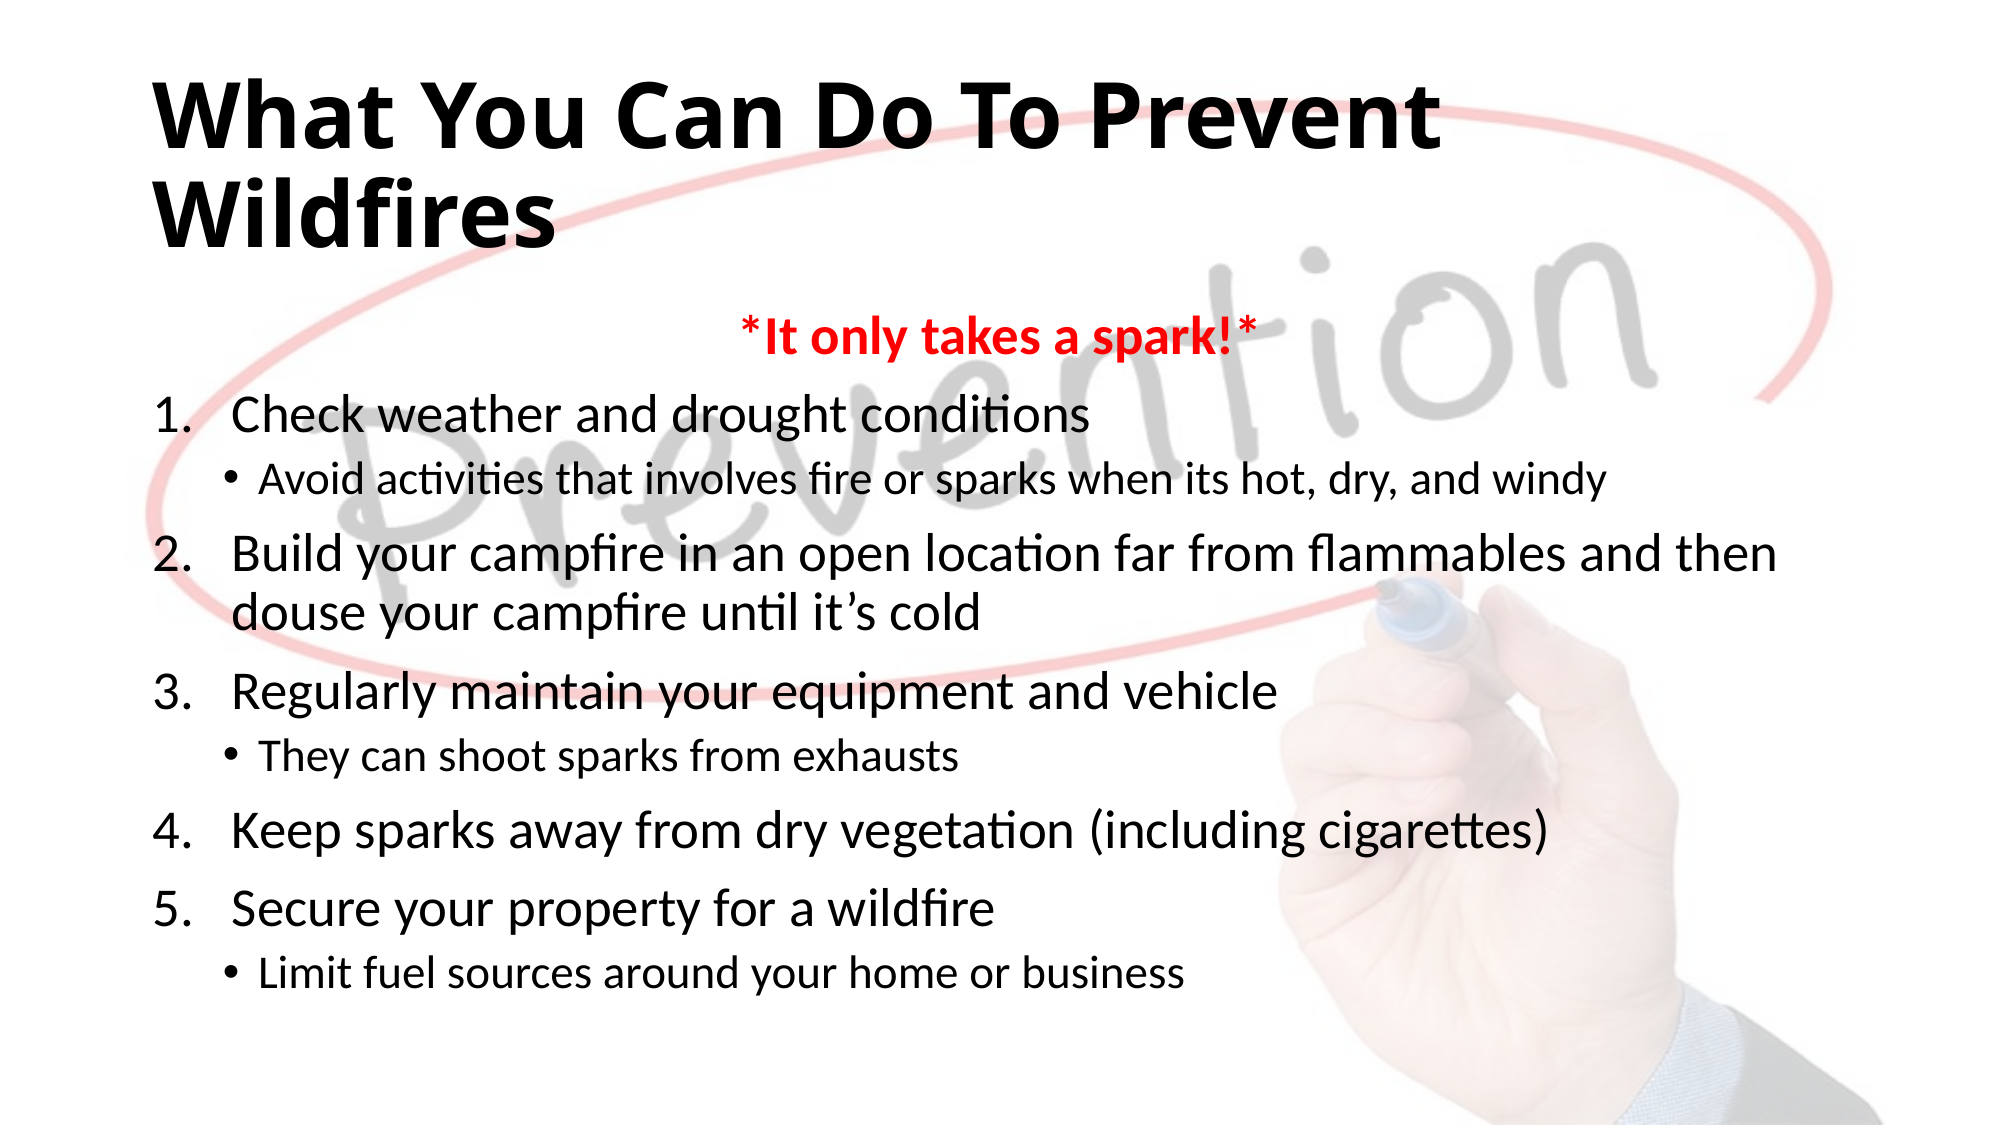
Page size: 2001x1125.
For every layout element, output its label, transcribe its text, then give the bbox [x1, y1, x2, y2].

title What You Can Do To Prevent Wildfires [137, 59, 1863, 278]
list *It only takes a spark!* Check weather and drought conditions Avoid activities that involves fire or sparks when its hot, dry, and windy Build your campfire in an open location far from flammables and then douse your campfire until it’s cold Regularly maintain your equipment and vehicle They can shoot sparks from exhausts Keep sparks away from dry vegetation (including cigarettes) Secure your property for a wildfire Limit fuel sources around your home or business [137, 299, 1863, 1014]
